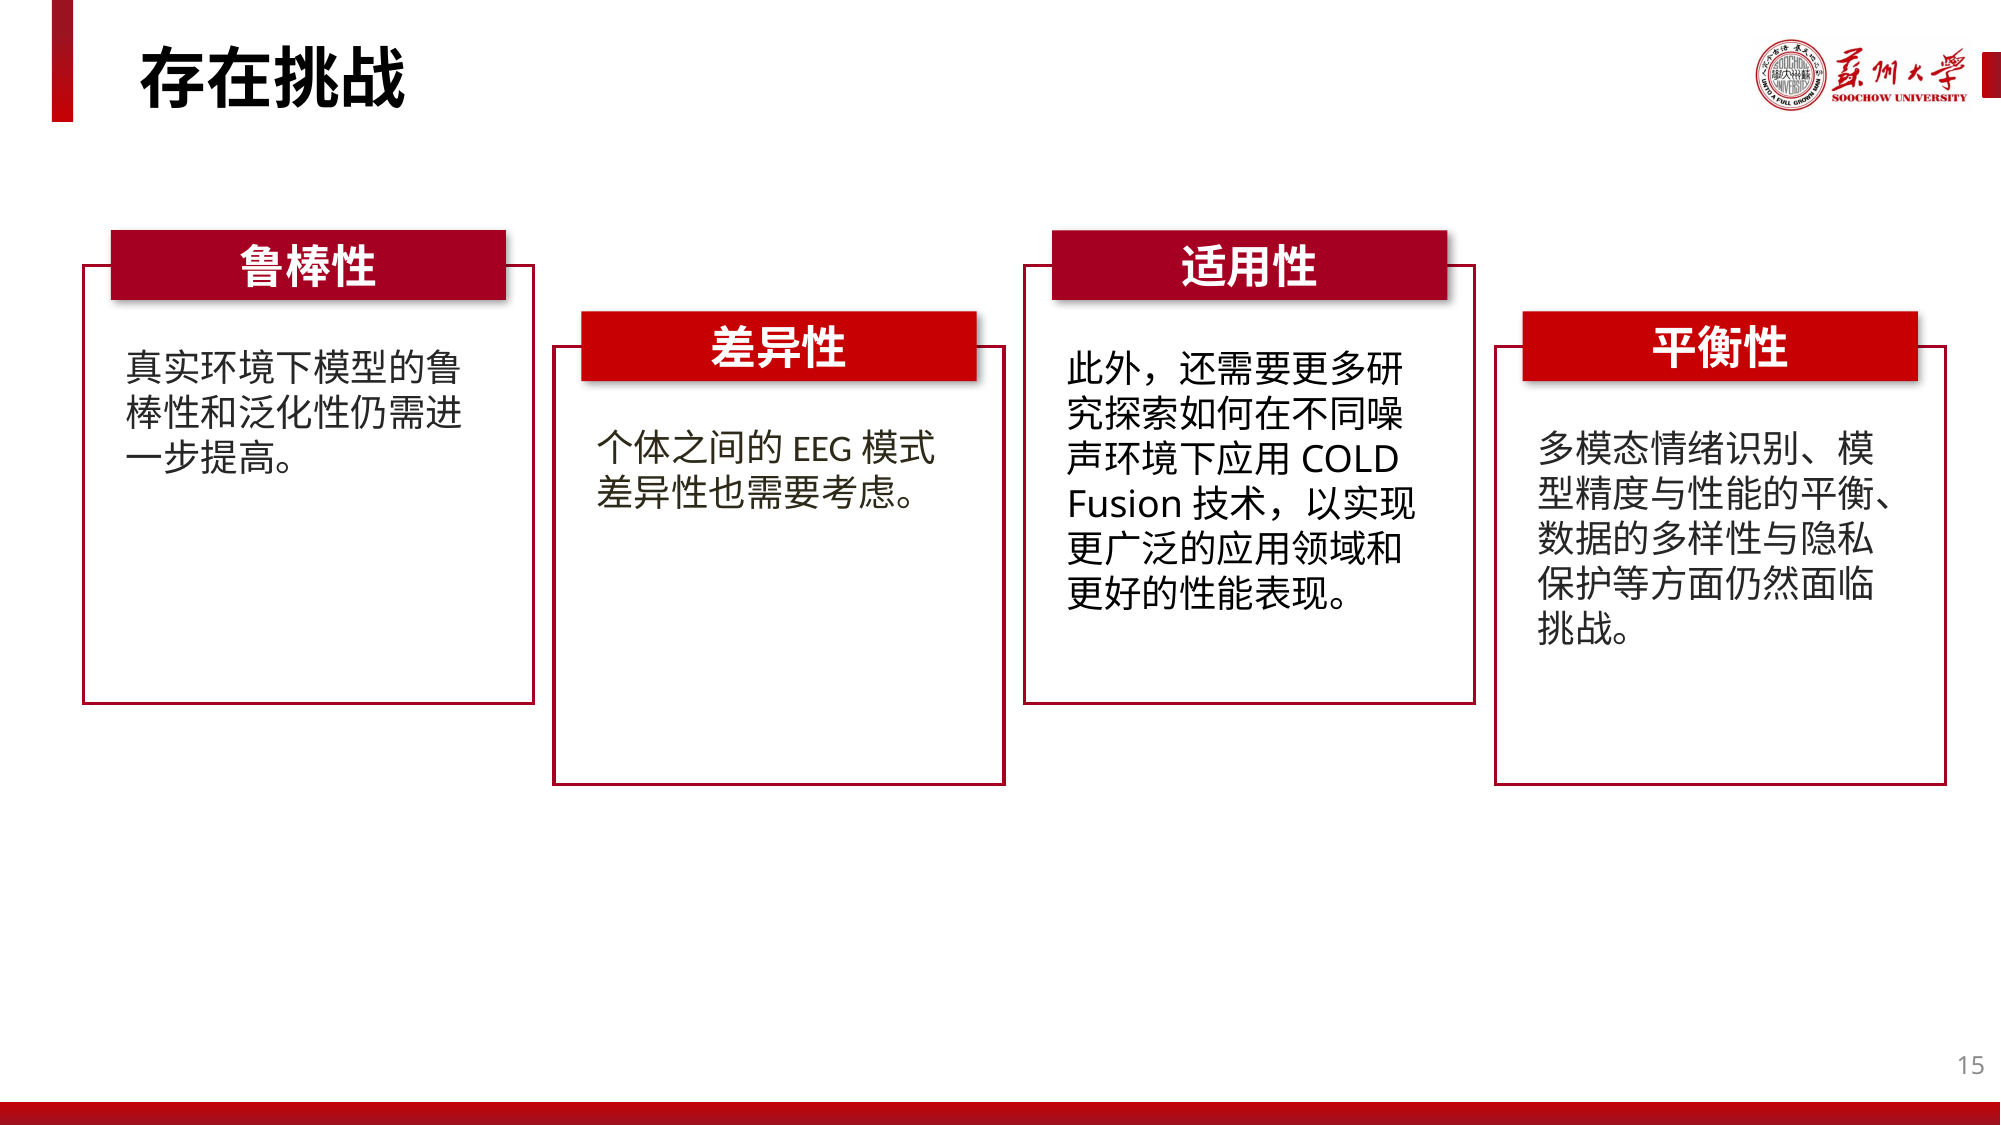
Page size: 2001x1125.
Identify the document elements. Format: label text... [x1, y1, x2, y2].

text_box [1495, 310, 1946, 785]
slide_number 15 [1550, 1042, 2000, 1103]
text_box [83, 229, 534, 704]
picture [1752, 37, 1973, 113]
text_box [1024, 229, 1475, 704]
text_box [553, 310, 1004, 785]
list 存在挑战 [125, 28, 978, 122]
